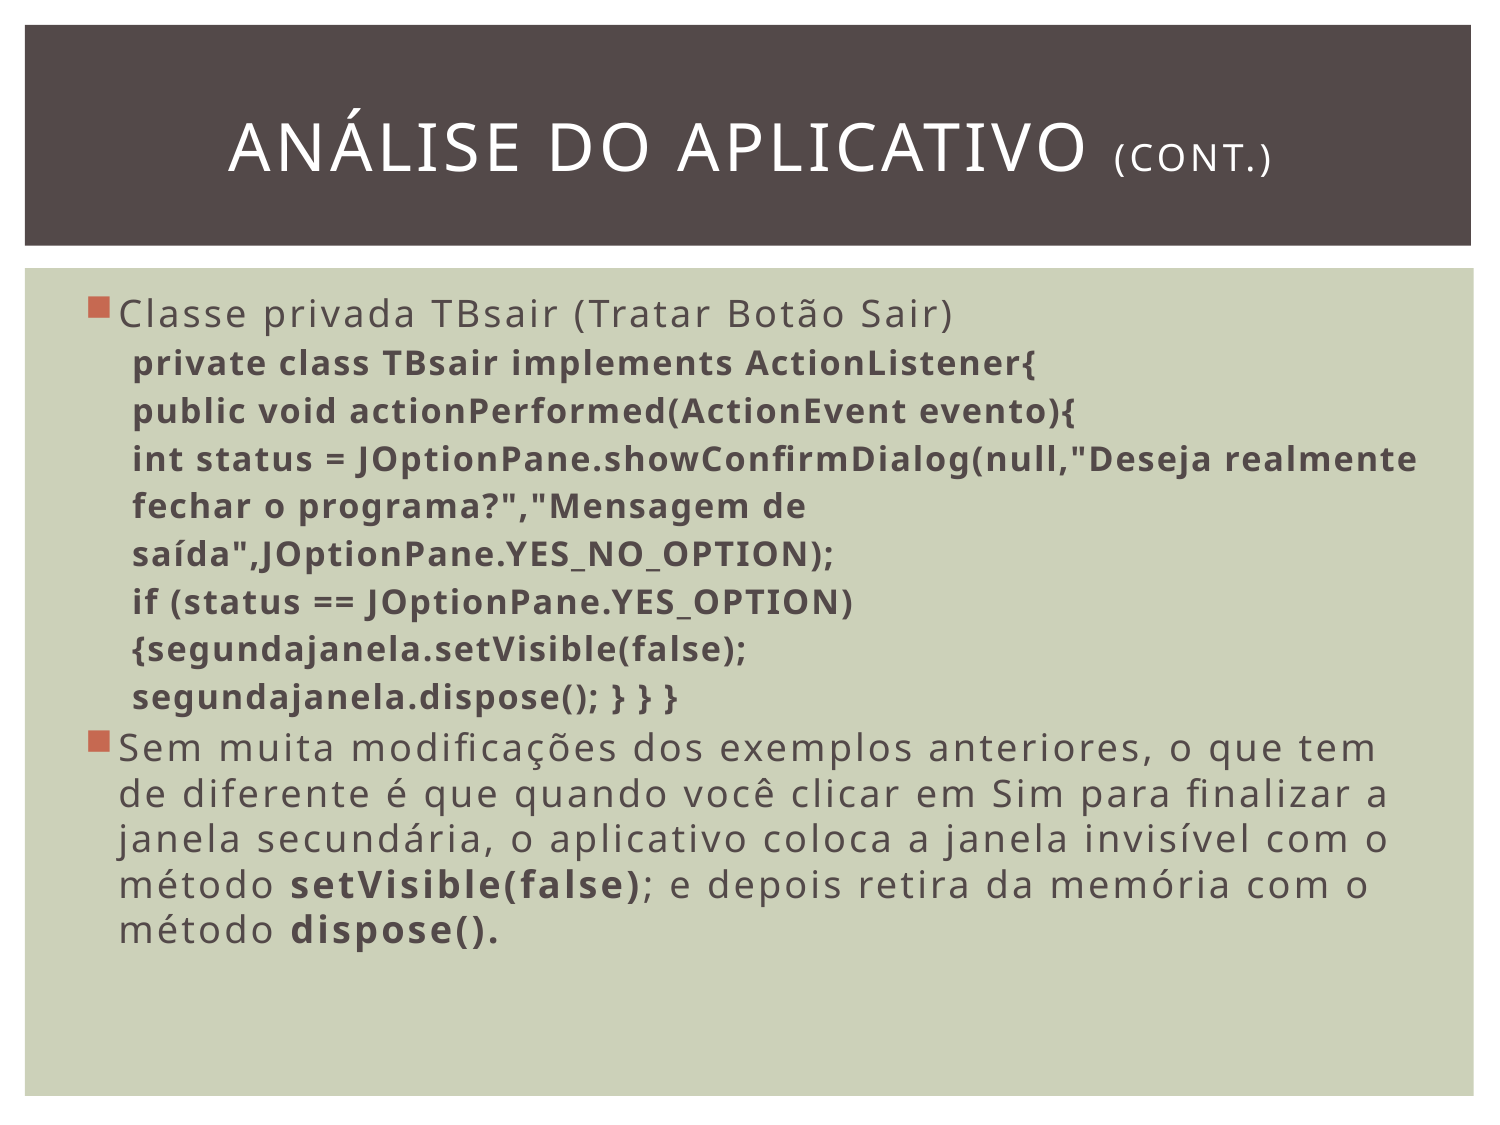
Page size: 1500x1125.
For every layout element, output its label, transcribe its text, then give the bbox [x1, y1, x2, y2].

list Classe privada TBsair (Tratar Botão Sair) private class TBsair implements ActionListener{ public void actionPerformed(ActionEvent evento){ int status = JOptionPane.showConfirmDialog(null,"Deseja realmente fechar o programa?","Mensagem de saída",JOptionPane.YES_NO_OPTION); if (status == JOptionPane.YES_OPTION) {segundajanela.setVisible(false); segundajanela.dispose(); } } } Sem muita modificações dos exemplos anteriores, o que tem de diferente é que quando você clicar em Sim para finalizar a janela secundária, o aplicativo coloca a janela invisível com o método setVisible(false); e depois retira da memória com o método dispose(). [62, 281, 1442, 1005]
title análise do aplicativo (cont.) [62, 58, 1438, 232]
